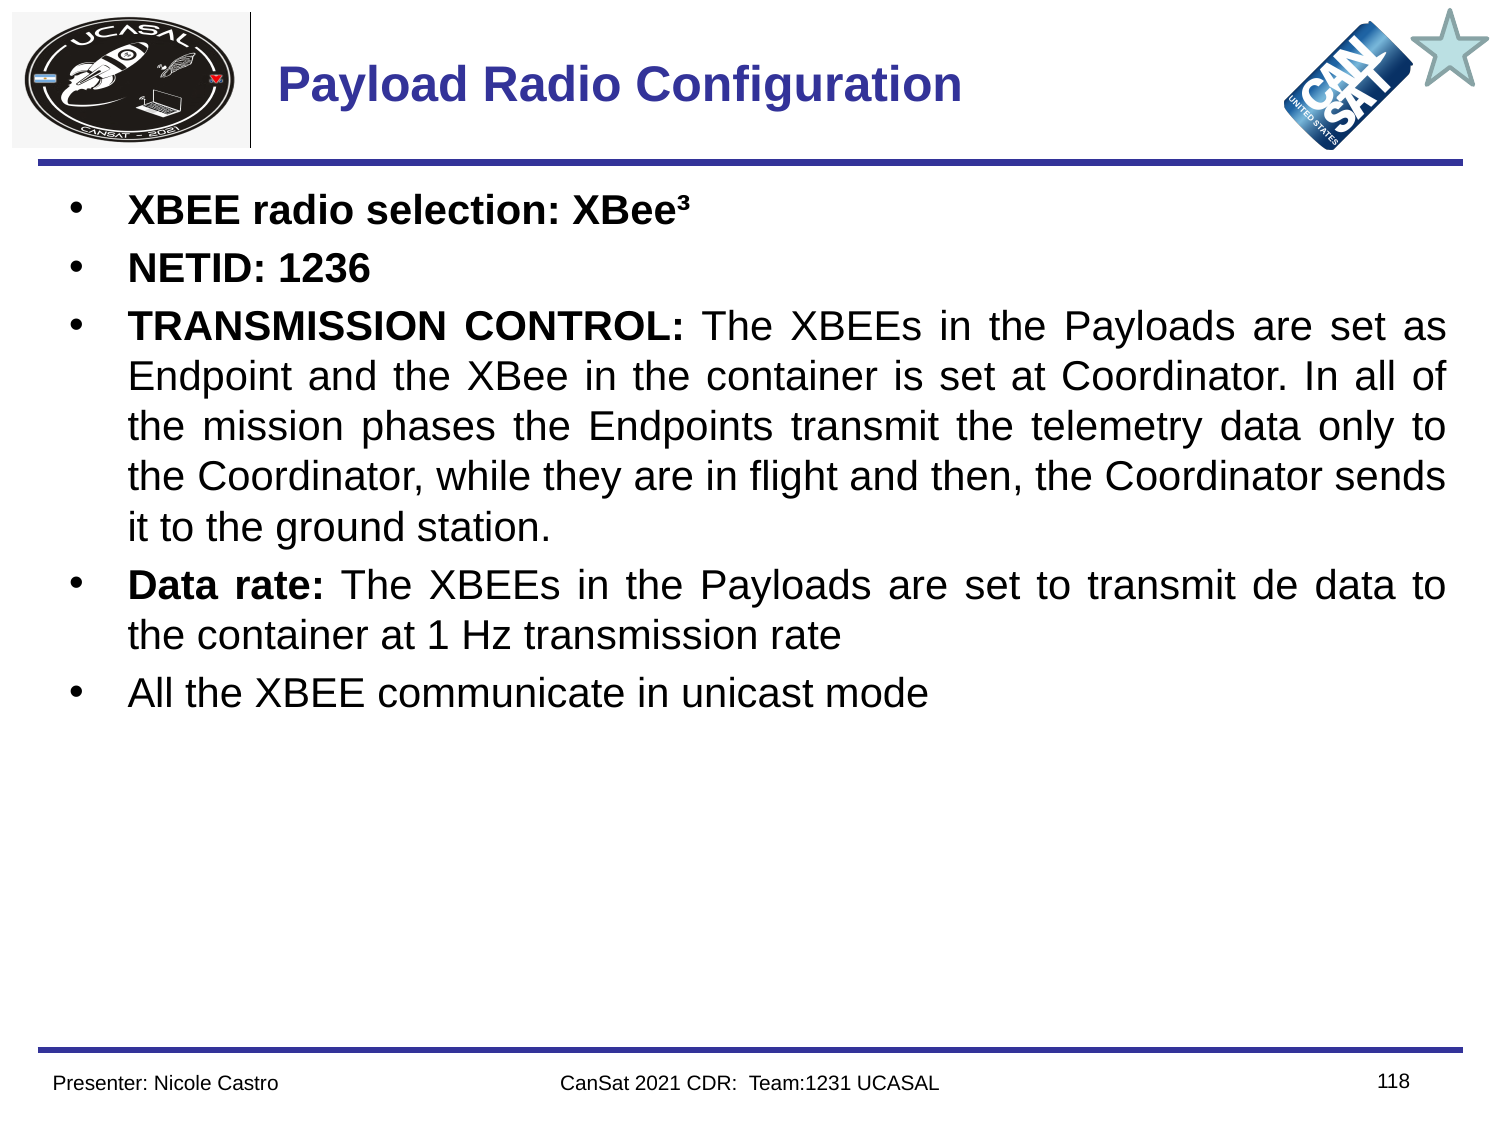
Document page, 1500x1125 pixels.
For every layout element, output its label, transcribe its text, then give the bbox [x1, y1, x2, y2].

slide_number ‹#› [1312, 1059, 1425, 1100]
picture [12, 12, 250, 148]
text_box Presenter: Nicole Castro [37, 1062, 413, 1103]
title Payload Radio Configuration [262, 12, 1238, 150]
list XBEE radio selection: XBee³ NETID: 1236 TRANSMISSION CONTROL: The XBEEs in the Payloads are set as Endpoint and the XBee in the container is set at Coordinator. In all of the mission phases the Endpoints transmit the telemetry data only to the Coordinator, while they are in flight and then, the Coordinator sends it to the ground station. Data rate: The XBEEs in the Payloads are set to transmit de data to the container at 1 Hz transmission rate All the XBEE communicate in unicast mode [37, 174, 1463, 868]
text_box [1412, 9, 1488, 85]
footer CanSat 2021 CDR: Team:1231 UCASAL [450, 1062, 1050, 1103]
picture [1284, 21, 1413, 150]
